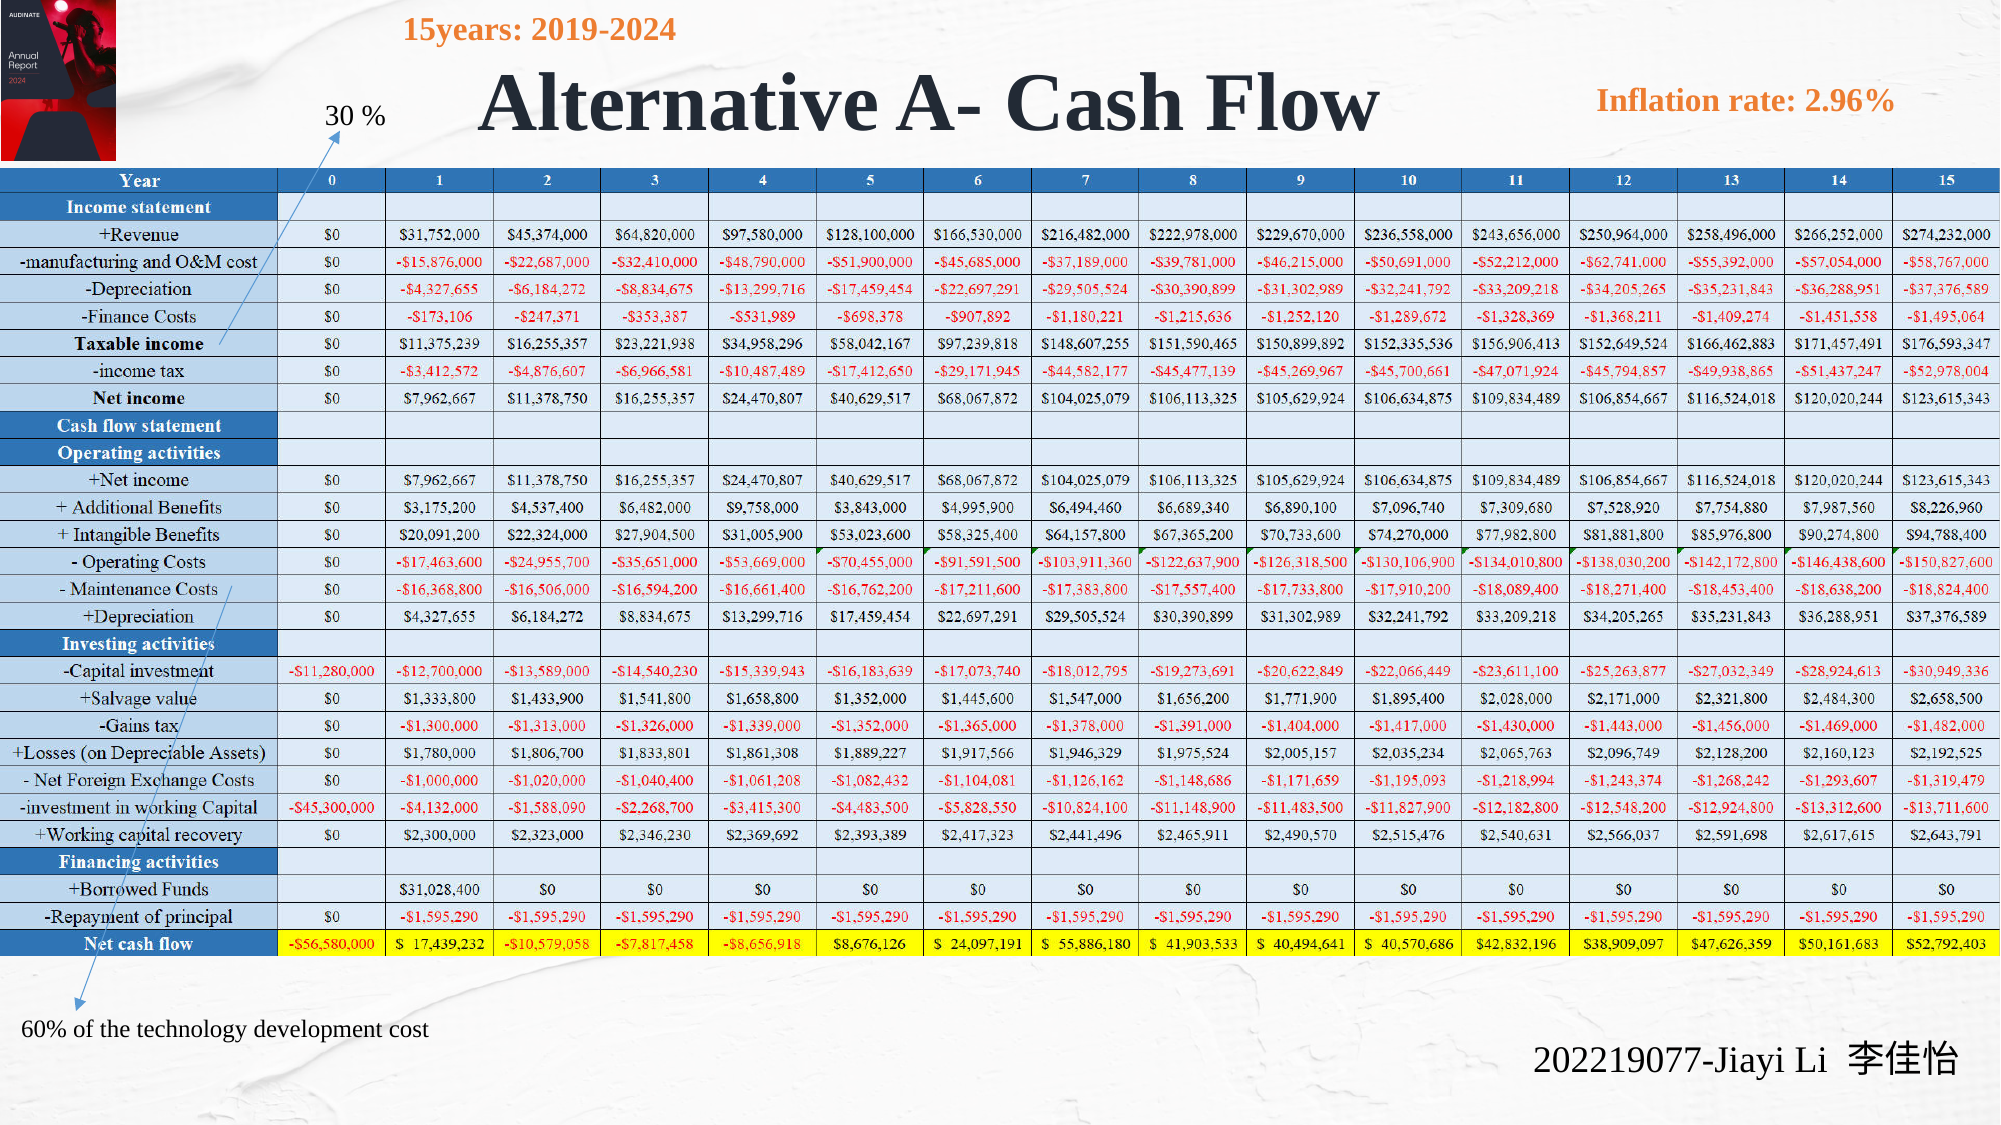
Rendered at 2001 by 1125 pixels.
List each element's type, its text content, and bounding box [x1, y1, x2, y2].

picture [0, 168, 2000, 957]
text_box 15years: 2019-2024 [387, 0, 746, 61]
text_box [75, 585, 232, 1011]
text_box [219, 130, 340, 345]
text_box 202219077-Jiayi Li 李佳怡 [1518, 1027, 1968, 1088]
picture [1, 0, 116, 162]
text_box Inflation rate: 2.96% [1581, 70, 1867, 131]
text_box 60% of the technology development cost [0, 1004, 637, 1050]
text_box 30 % [310, 89, 405, 139]
text_box Alternative A- Cash Flow [462, 39, 1538, 161]
